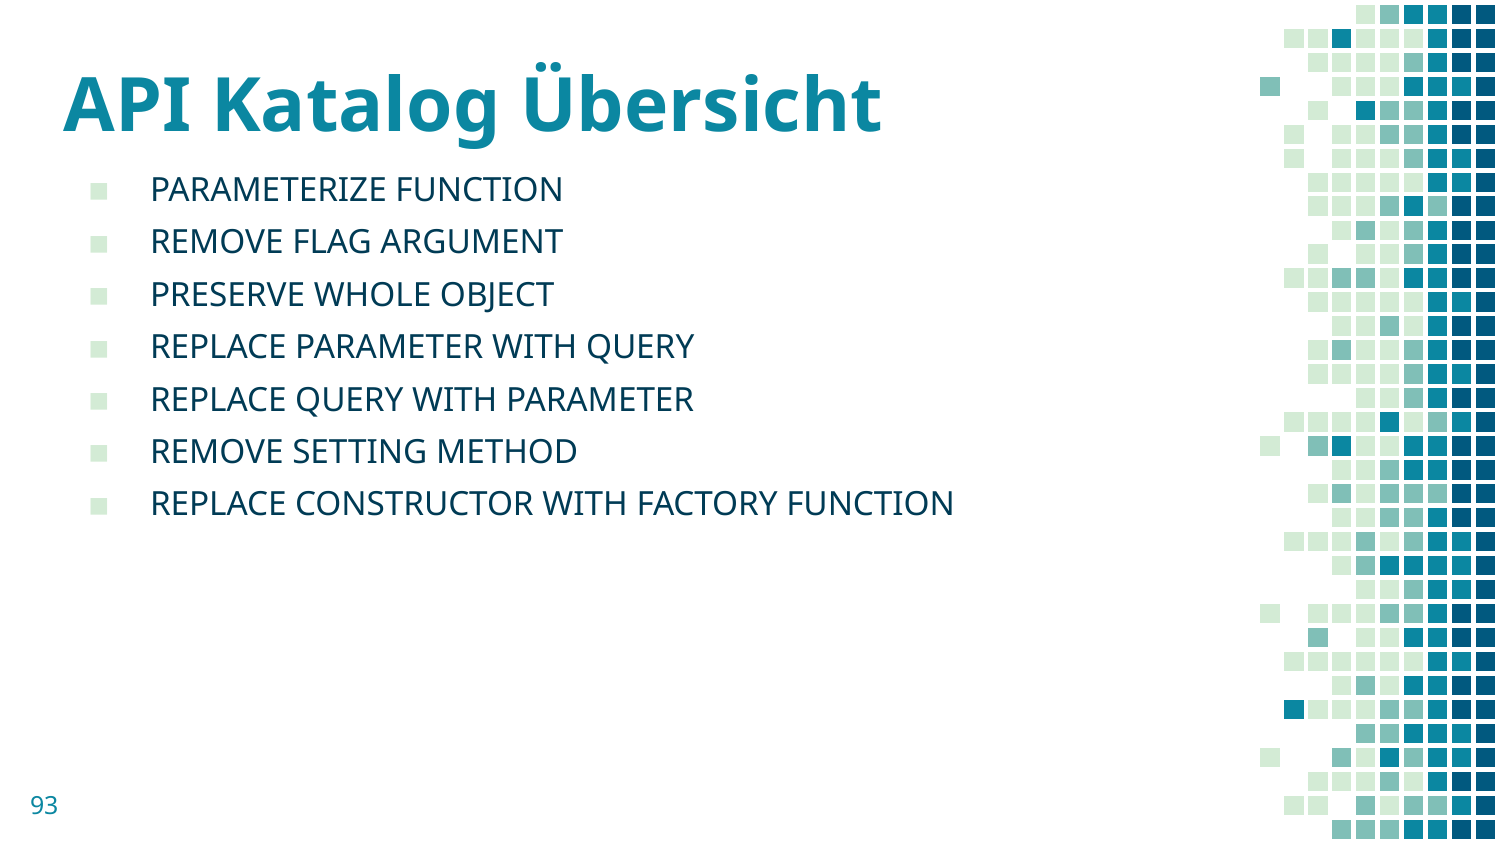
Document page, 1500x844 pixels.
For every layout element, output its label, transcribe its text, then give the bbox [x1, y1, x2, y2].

slide_number 93 [15, 774, 105, 839]
title API Katalog Übersicht [49, 20, 1159, 162]
list PARAMETERIZE FUNCTION REMOVE FLAG ARGUMENT PRESERVE WHOLE OBJECT REPLACE PARAMETER WITH QUERY REPLACE QUERY WITH PARAMETER REMOVE SETTING METHOD REPLACE CONSTRUCTOR WITH FACTORY FUNCTION [60, 152, 1170, 784]
